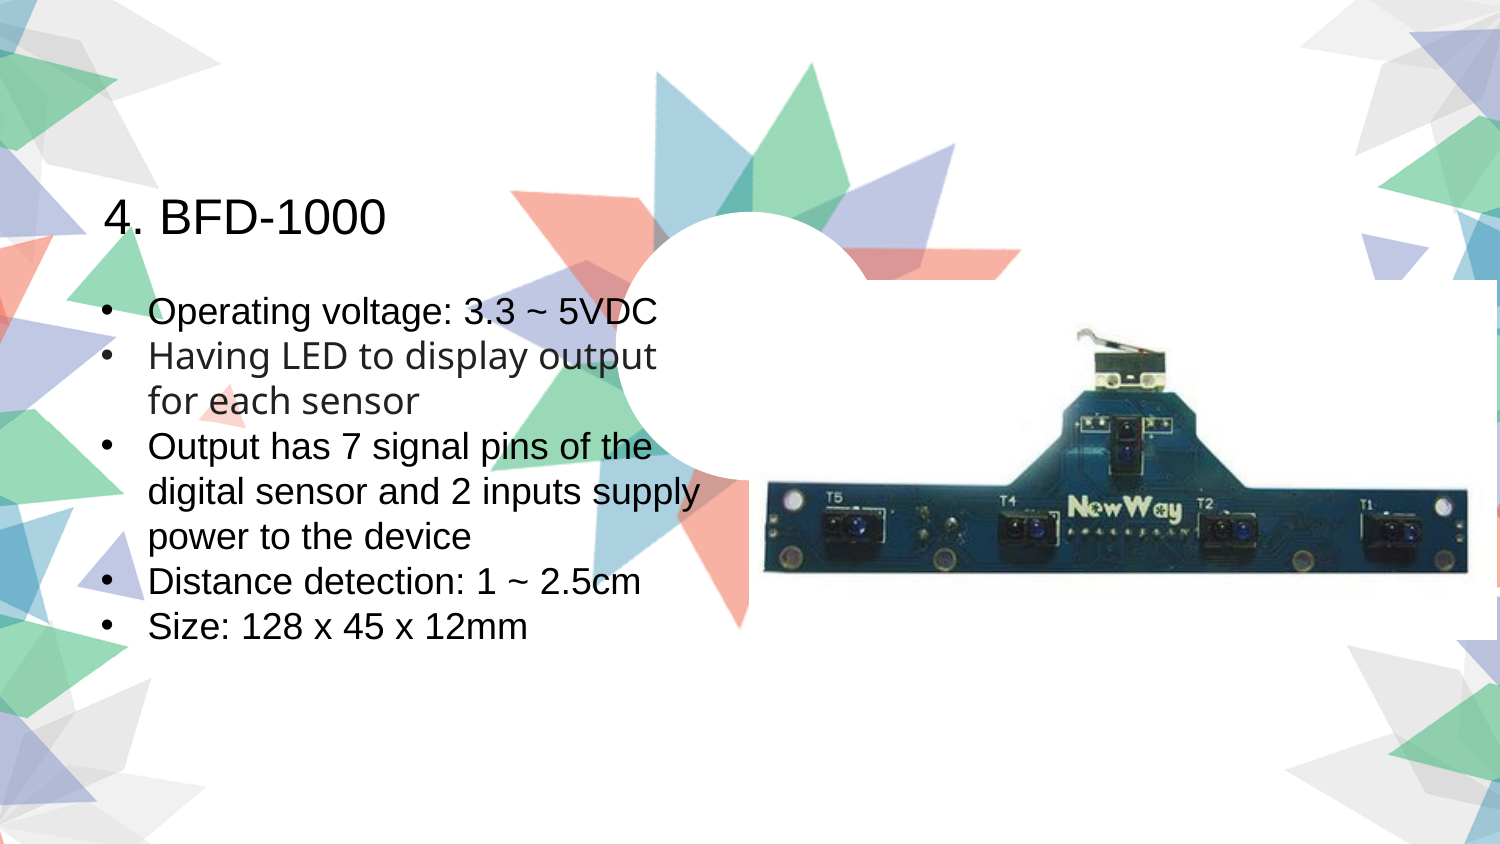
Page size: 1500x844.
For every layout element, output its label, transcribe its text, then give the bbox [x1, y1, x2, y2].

text_box 4. BFD-1000 [88, 150, 540, 280]
picture [0, 0, 1500, 844]
text_box Operating voltage: 3.3 ~ 5VDC Having LED to display output for each sensor Output has 7 signal pins of the digital sensor and 2 inputs supply power to the device Distance detection: 1 ~ 2.5cm Size: 128 x 45 x 12mm [85, 280, 724, 655]
